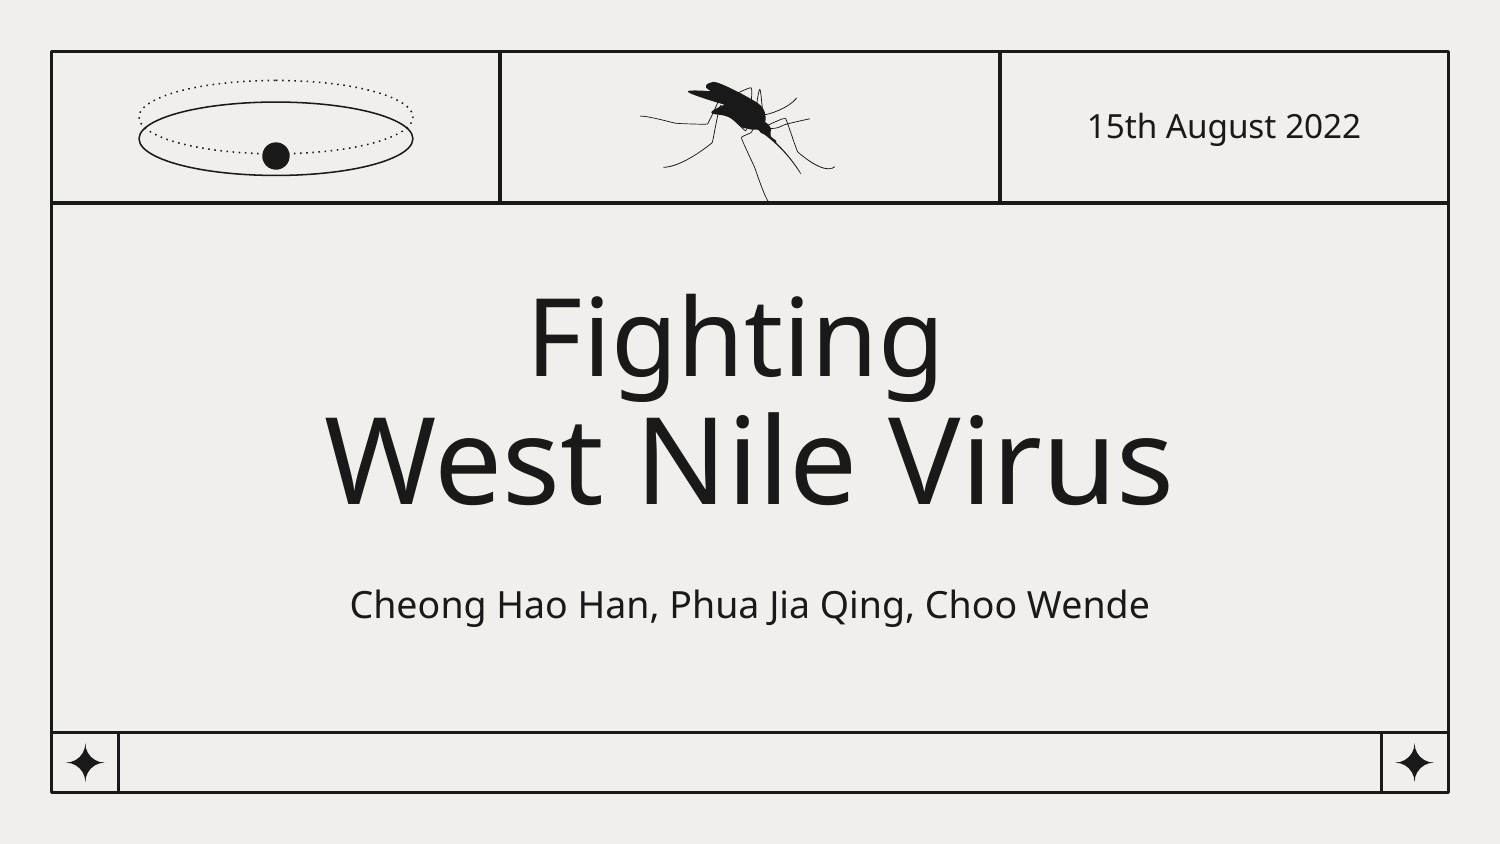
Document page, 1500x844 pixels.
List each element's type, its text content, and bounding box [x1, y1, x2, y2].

text_box [139, 128, 413, 176]
text_box [262, 142, 290, 170]
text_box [639, 81, 836, 204]
subtitle 15th August 2022 [999, 97, 1449, 154]
title Fighting West Nile Virus [131, 281, 1369, 532]
text_box [139, 80, 413, 154]
subtitle Cheong Hao Han, Phua Jia Qing, Choo Wende [131, 553, 1369, 655]
